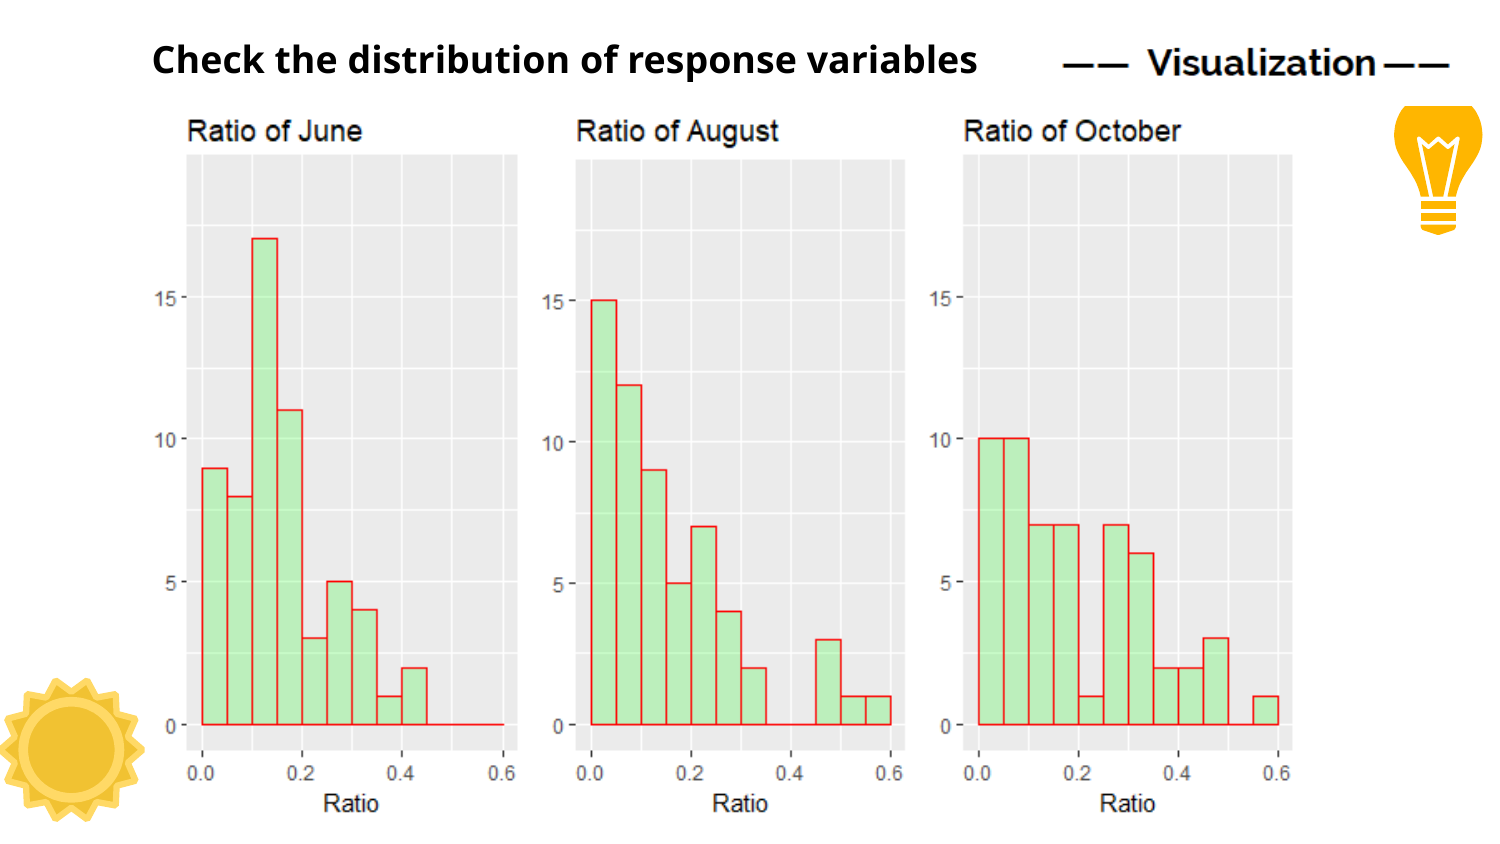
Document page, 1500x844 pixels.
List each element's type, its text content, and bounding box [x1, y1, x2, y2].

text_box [1393, 90, 1483, 236]
picture [142, 30, 1475, 824]
text_box Check the distribution of response variables [136, 21, 1029, 91]
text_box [0, 680, 143, 820]
